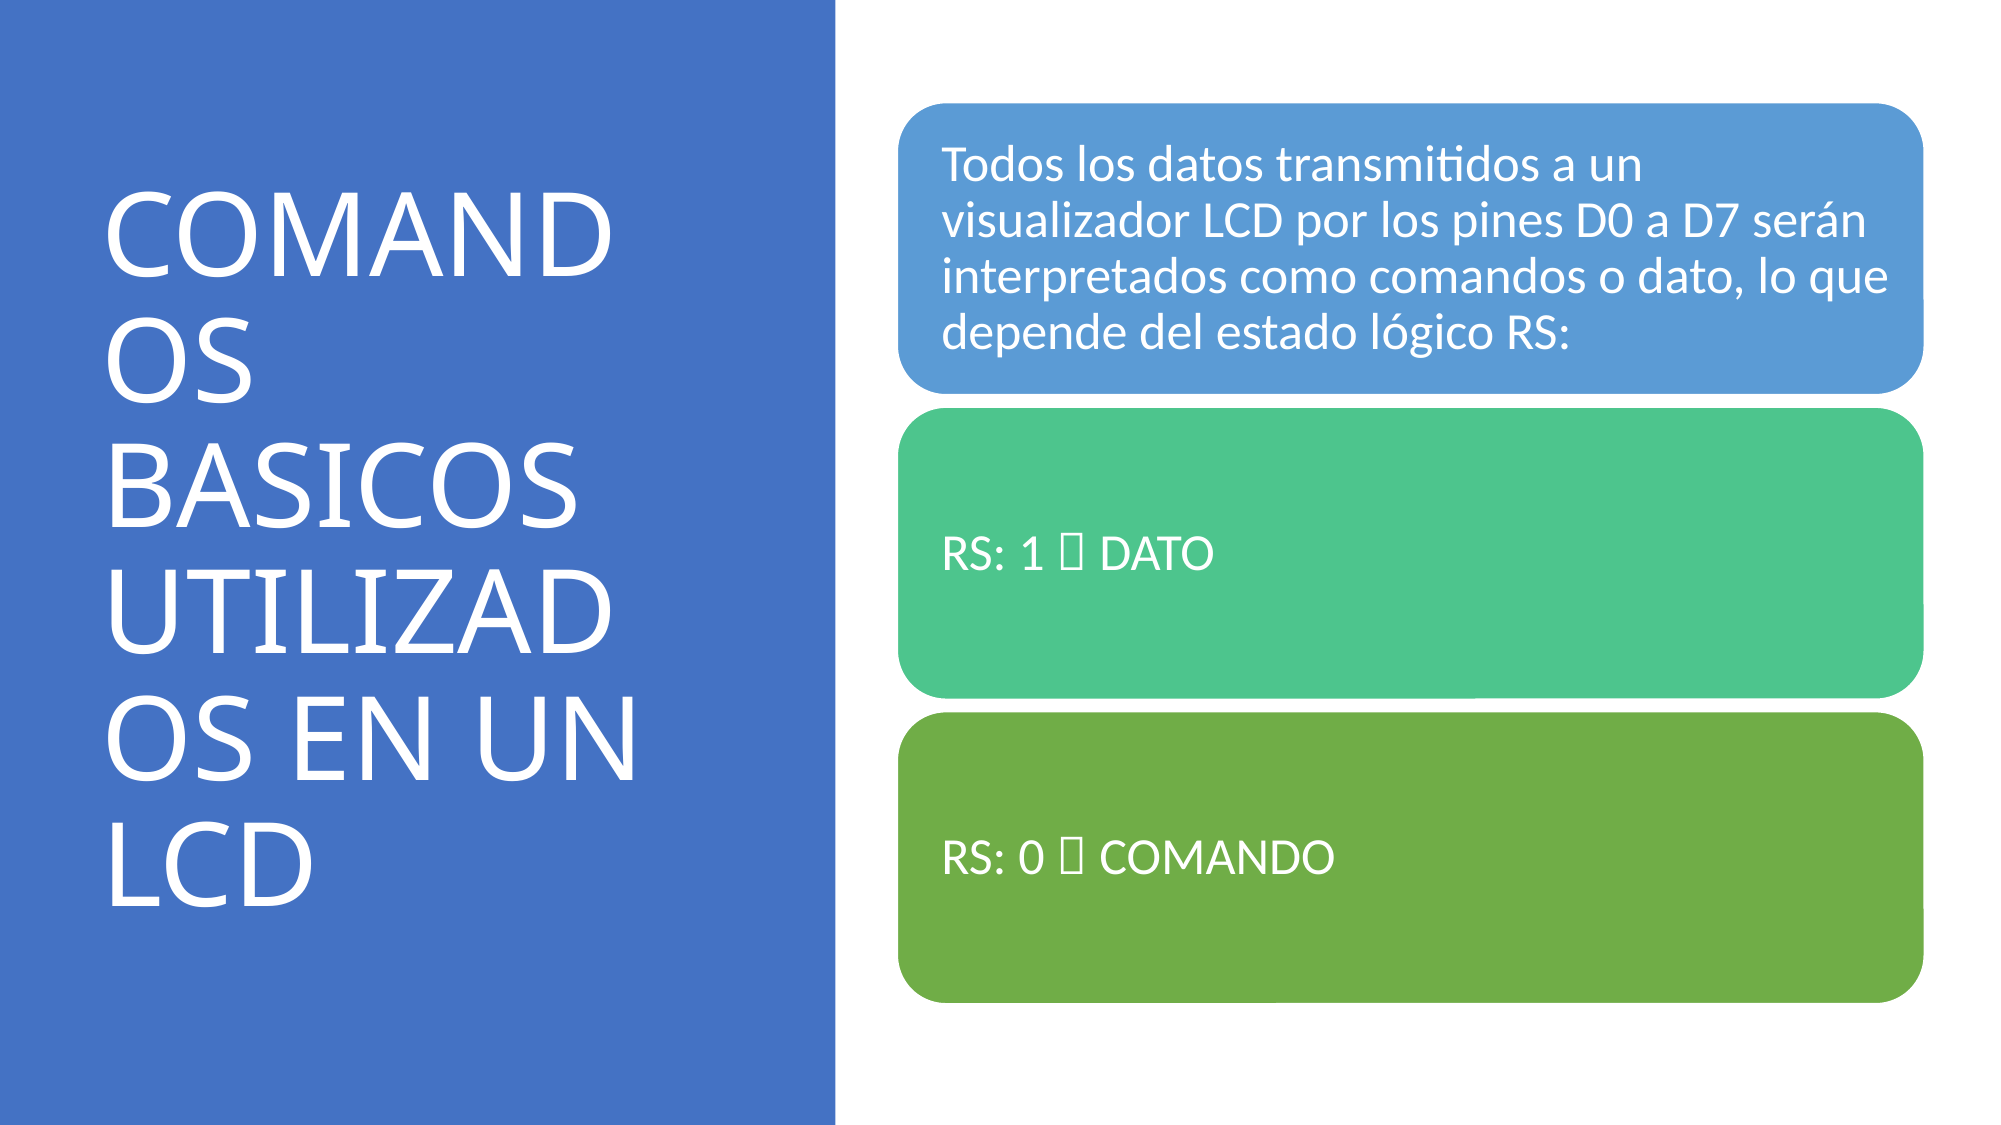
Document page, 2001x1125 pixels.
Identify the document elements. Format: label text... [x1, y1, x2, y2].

text_box [0, 0, 836, 1125]
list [897, 101, 1925, 1005]
title COMANDOS BASICOS UTILIZADOS EN UN LCD [86, 101, 711, 1005]
